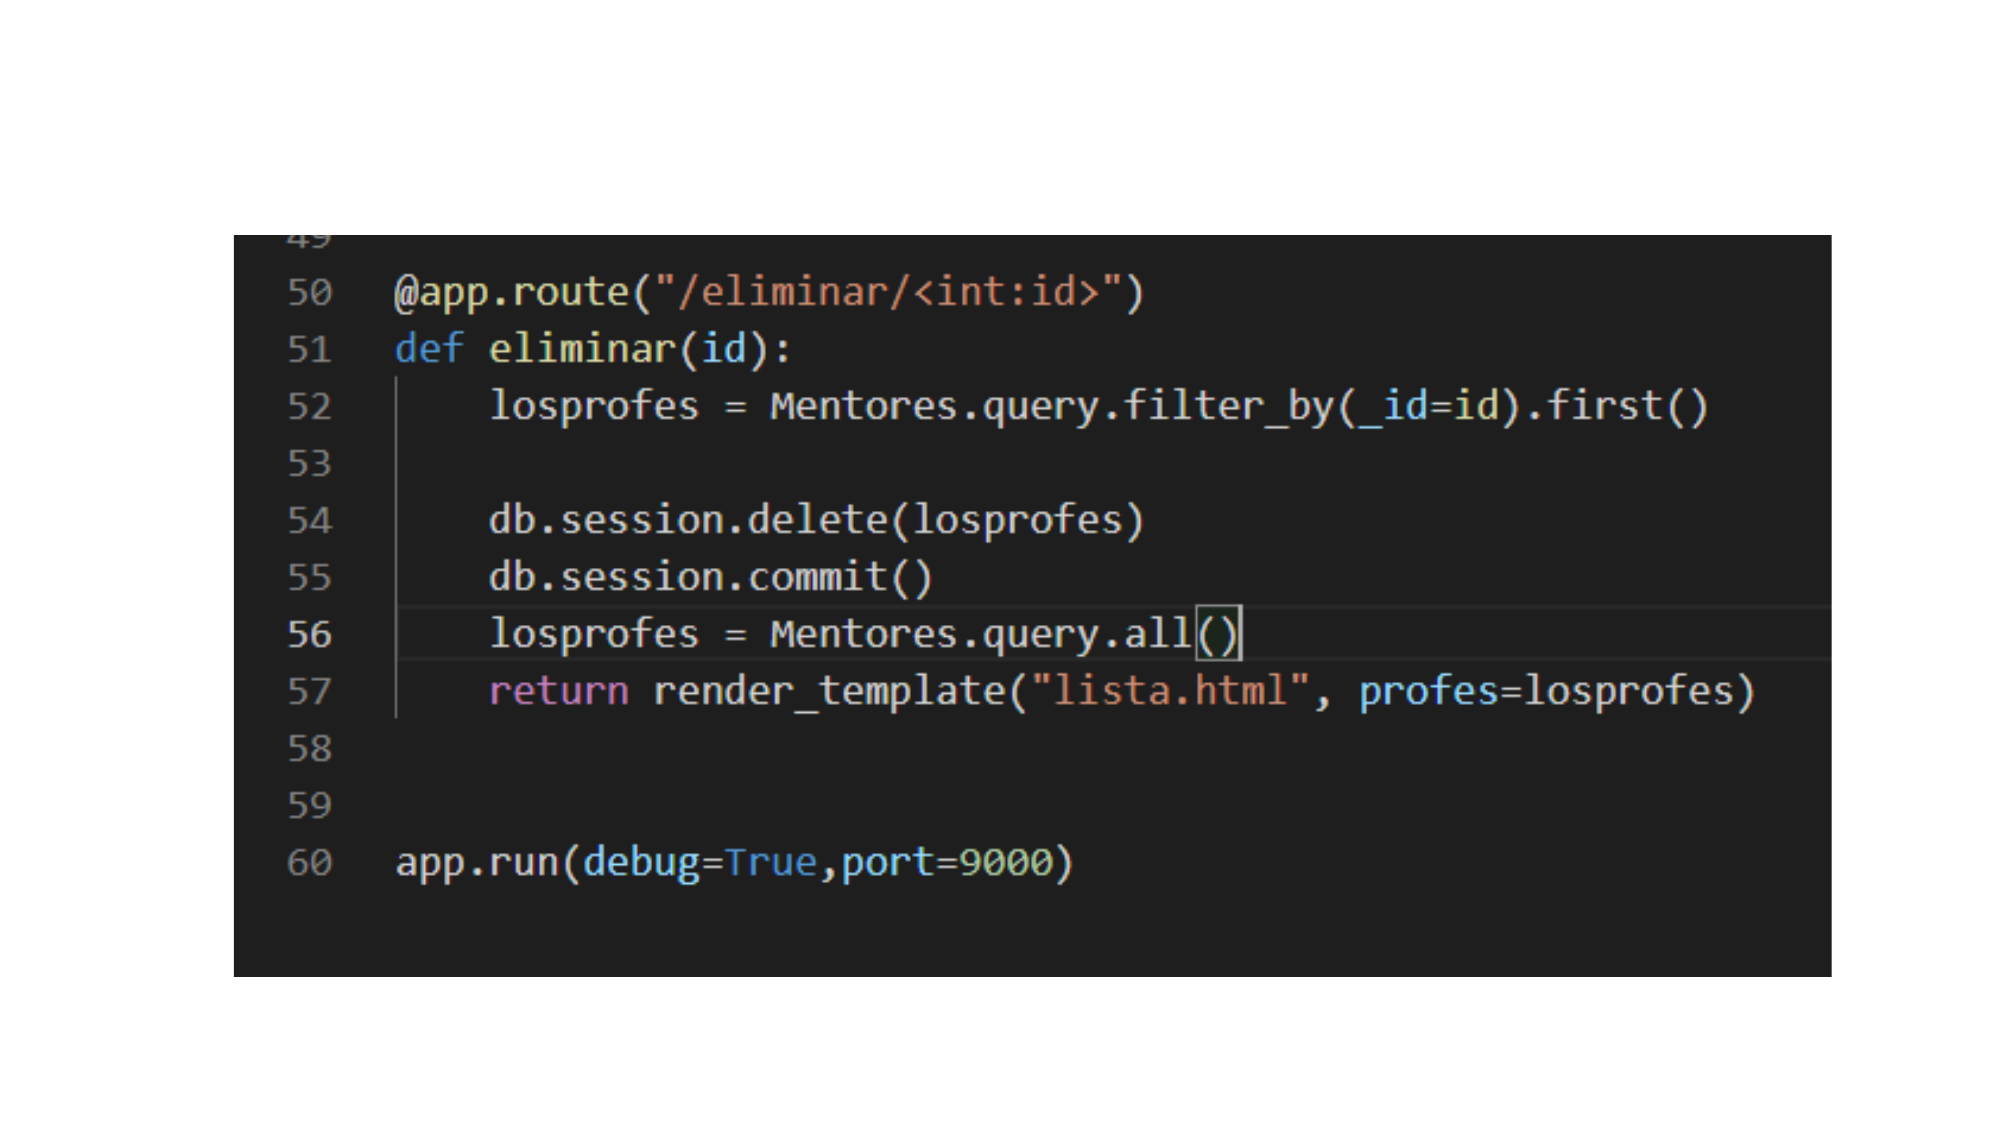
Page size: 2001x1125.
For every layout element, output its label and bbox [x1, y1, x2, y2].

picture [233, 235, 1832, 977]
